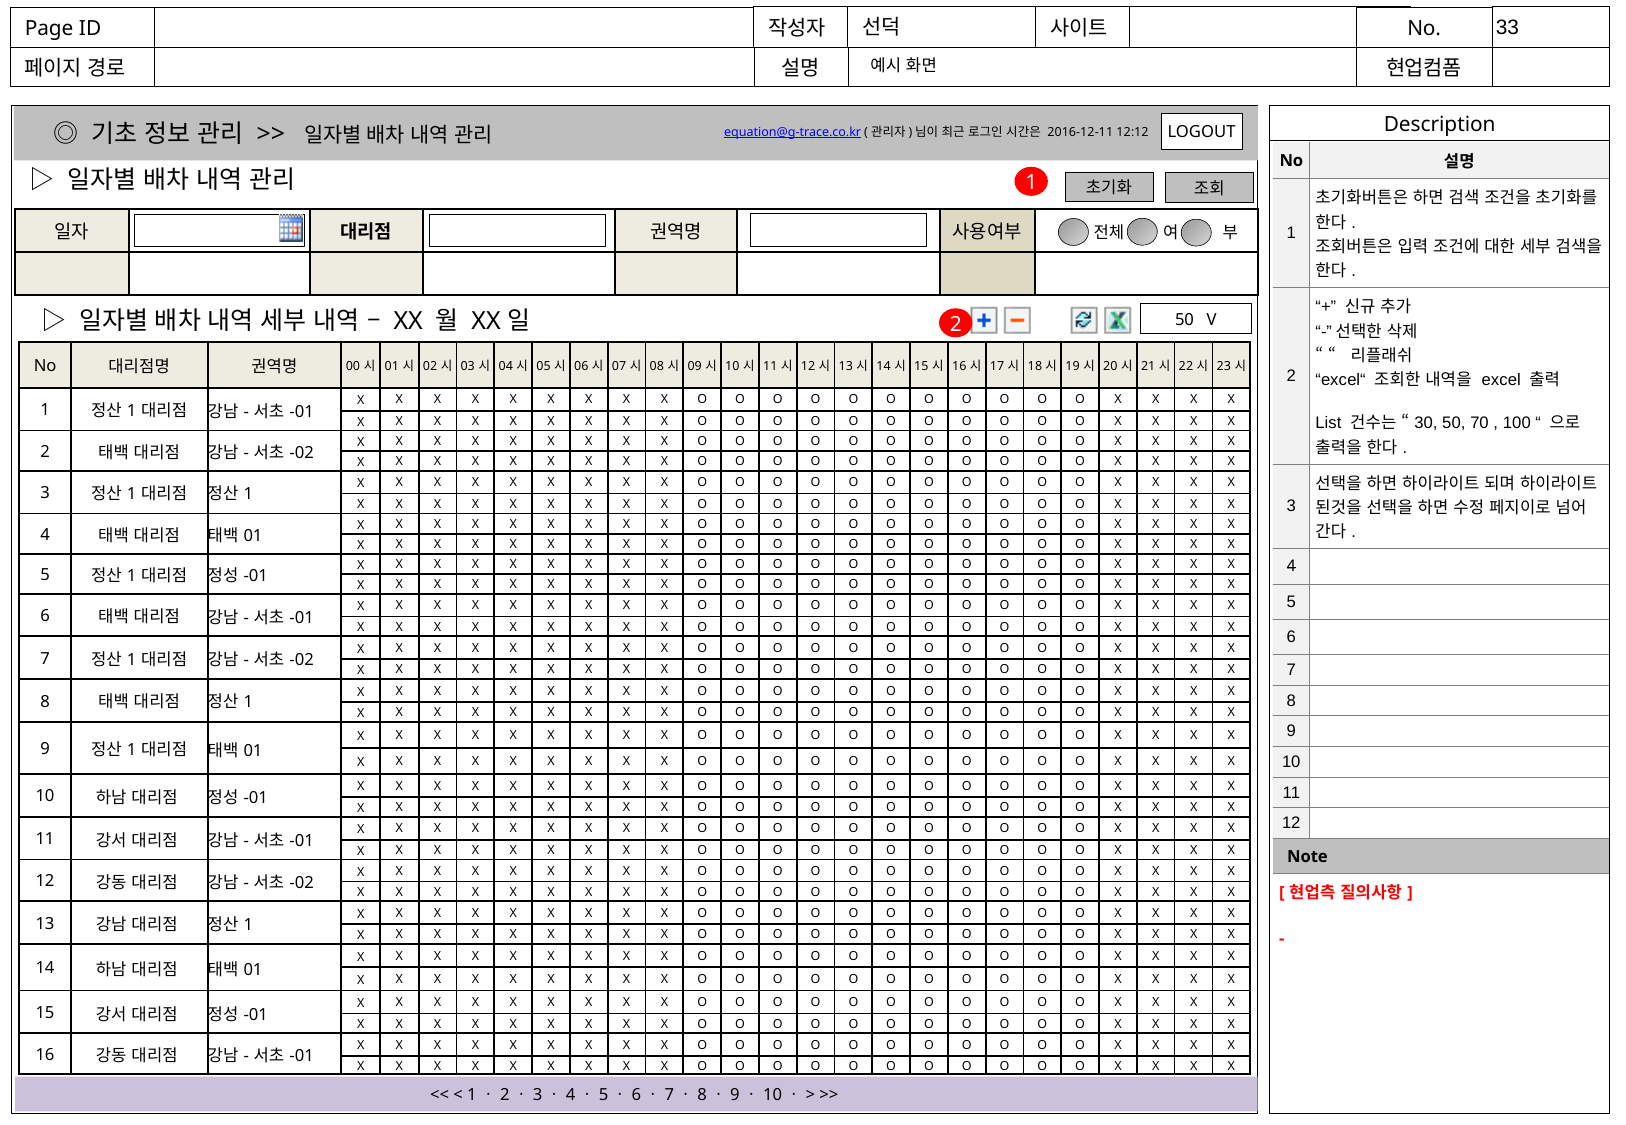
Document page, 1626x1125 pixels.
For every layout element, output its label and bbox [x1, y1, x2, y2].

table_cell [609, 472, 645, 493]
table_cell [609, 617, 645, 635]
table_cell [1310, 808, 1609, 838]
table_cell [722, 798, 758, 816]
table_cell [873, 1057, 909, 1073]
table_cell [1273, 874, 1609, 1069]
table_cell [311, 253, 422, 294]
table_cell [873, 637, 909, 658]
table_cell [20, 555, 70, 593]
table_cell [1024, 494, 1060, 513]
table_cell [495, 575, 531, 593]
table_cell [342, 991, 379, 1013]
table_cell [760, 798, 796, 816]
table_cell [20, 431, 70, 470]
table_cell [1024, 452, 1060, 470]
table_cell [209, 860, 340, 900]
table_cell [1100, 575, 1136, 593]
table_cell [798, 660, 834, 678]
table_header [1138, 343, 1174, 387]
table_cell [342, 575, 379, 593]
table_cell [646, 945, 682, 966]
table_cell [987, 1034, 1023, 1055]
table_cell [1100, 945, 1136, 966]
table_cell [646, 595, 682, 616]
table_cell [495, 703, 531, 721]
table_cell [911, 389, 947, 410]
table_header [1213, 343, 1249, 387]
table_cell [798, 514, 834, 533]
table_cell [949, 617, 985, 635]
table_cell [798, 818, 834, 839]
table_cell [420, 555, 456, 573]
table_cell [609, 945, 645, 966]
table_cell [873, 991, 909, 1013]
table_header [835, 343, 871, 387]
table_cell [1273, 686, 1309, 715]
table_cell [722, 555, 758, 573]
table_cell [1310, 288, 1609, 464]
table_cell [987, 680, 1023, 701]
table_cell [911, 882, 947, 900]
table_cell [1024, 818, 1060, 839]
table_cell [1175, 945, 1212, 966]
table_cell [533, 494, 569, 513]
table_cell [949, 412, 985, 430]
table_cell [209, 555, 340, 593]
table_cell [1175, 535, 1212, 553]
table_cell [873, 1014, 909, 1032]
table_cell [533, 514, 569, 533]
table_cell [1213, 1034, 1249, 1055]
table_cell [1213, 412, 1249, 430]
table_cell [722, 882, 758, 900]
table_cell [1213, 637, 1249, 658]
table_cell [987, 389, 1023, 410]
table_cell [1213, 703, 1249, 721]
table_cell [684, 637, 720, 658]
table_cell [911, 412, 947, 430]
table_cell [684, 617, 720, 635]
table_cell [646, 882, 682, 900]
table_cell [209, 991, 340, 1032]
table_cell [1175, 575, 1212, 593]
table_cell [722, 991, 758, 1013]
table_cell [722, 925, 758, 943]
table_cell [987, 535, 1023, 553]
table_cell [381, 595, 418, 616]
table_cell [1213, 660, 1249, 678]
table_cell [495, 841, 531, 859]
table_cell [1273, 549, 1309, 584]
table_cell [1213, 775, 1249, 796]
table_cell [342, 860, 379, 881]
table_cell [684, 703, 720, 721]
table_cell [760, 703, 796, 721]
table_cell [609, 575, 645, 593]
table_cell [571, 637, 607, 658]
table_cell [684, 431, 720, 450]
table_cell [684, 860, 720, 881]
table_cell [1273, 465, 1309, 548]
table_cell [533, 575, 569, 593]
table_cell [798, 494, 834, 513]
table_cell [1036, 253, 1257, 294]
text_box [1058, 214, 1255, 251]
table_cell [835, 660, 871, 678]
table_cell [911, 703, 947, 721]
table_cell [1024, 412, 1060, 430]
table_cell [571, 1014, 607, 1032]
table_cell [949, 1034, 985, 1055]
table_cell [798, 412, 834, 430]
table_cell [20, 991, 70, 1032]
table_cell [911, 1034, 947, 1055]
table_cell [1100, 703, 1136, 721]
table_cell [1062, 535, 1098, 553]
table_cell [72, 860, 207, 900]
table_cell [949, 991, 985, 1013]
table_cell [1062, 514, 1098, 533]
table_cell [798, 637, 834, 658]
table_cell [760, 902, 796, 923]
table_cell [381, 575, 418, 593]
table_cell [1310, 747, 1609, 777]
table_cell [646, 775, 682, 796]
table_cell [949, 431, 985, 450]
table_cell [381, 945, 418, 966]
table_cell [684, 775, 720, 796]
table_cell [1213, 749, 1249, 773]
table_cell [949, 818, 985, 839]
table_cell [72, 514, 207, 553]
table_cell [420, 389, 456, 410]
table_cell [1024, 389, 1060, 410]
table_cell [987, 902, 1023, 923]
table_cell [571, 660, 607, 678]
table_cell [571, 389, 607, 410]
table_cell [1175, 860, 1212, 881]
table_cell [722, 680, 758, 701]
table_cell [533, 535, 569, 553]
table_cell [1273, 585, 1309, 619]
table_cell [457, 902, 493, 923]
table_cell [495, 968, 531, 990]
table_cell [684, 798, 720, 816]
table_header [987, 343, 1023, 387]
table_cell [1310, 465, 1609, 548]
table_cell [342, 431, 379, 450]
table_cell [72, 595, 207, 635]
table_cell [949, 882, 985, 900]
picture [965, 298, 1138, 340]
table_cell [1175, 902, 1212, 923]
table_cell [381, 617, 418, 635]
table_cell [533, 841, 569, 859]
table_cell [457, 818, 493, 839]
table_cell [760, 412, 796, 430]
table_cell [1213, 882, 1249, 900]
table_cell [873, 860, 909, 881]
table_cell [738, 253, 939, 294]
table_cell [987, 452, 1023, 470]
table_cell [533, 902, 569, 923]
table_cell [798, 535, 834, 553]
table_cell [495, 452, 531, 470]
table_header [311, 210, 422, 251]
table_cell [684, 723, 720, 747]
table_cell [1100, 775, 1136, 796]
table_cell [381, 535, 418, 553]
table_cell [835, 945, 871, 966]
table_cell [495, 902, 531, 923]
table_cell [571, 841, 607, 859]
table_cell [1024, 882, 1060, 900]
table_cell [987, 431, 1023, 450]
table_cell [1273, 288, 1309, 464]
table_cell [609, 412, 645, 430]
table_header [609, 343, 645, 387]
table_cell [609, 494, 645, 513]
table_cell [949, 775, 985, 796]
table_cell [911, 575, 947, 593]
table_cell [835, 452, 871, 470]
table_cell [1062, 1057, 1098, 1073]
table_cell [209, 472, 340, 513]
table_cell [495, 555, 531, 573]
table_cell [798, 723, 834, 747]
table_cell [941, 253, 1034, 294]
table_cell [873, 703, 909, 721]
table_cell [209, 389, 340, 430]
table_cell [835, 749, 871, 773]
table_cell [420, 860, 456, 881]
table_cell [646, 991, 682, 1013]
table_cell [571, 1057, 607, 1073]
table_cell [571, 945, 607, 966]
table_cell [835, 555, 871, 573]
table_header [1036, 210, 1257, 251]
table_cell [873, 818, 909, 839]
table_cell [495, 798, 531, 816]
table_cell [1100, 452, 1136, 470]
table_cell [72, 775, 207, 816]
table_cell [1310, 179, 1609, 287]
table_cell [1310, 716, 1609, 746]
table_cell [381, 494, 418, 513]
table_cell [646, 1014, 682, 1032]
table_cell [420, 723, 456, 747]
table_cell [949, 514, 985, 533]
text_box [1163, 171, 1255, 204]
table_cell [1100, 680, 1136, 701]
table_cell [949, 968, 985, 990]
table_cell [72, 472, 207, 513]
table_cell [342, 595, 379, 616]
table_cell [571, 535, 607, 553]
table_cell [911, 1014, 947, 1032]
table_cell [1273, 747, 1309, 777]
table_header [760, 343, 796, 387]
table_cell [760, 1057, 796, 1073]
table_cell [835, 968, 871, 990]
table_cell [533, 945, 569, 966]
table_cell [457, 945, 493, 966]
table_cell [684, 1014, 720, 1032]
table_cell [949, 749, 985, 773]
table_cell [342, 660, 379, 678]
table_cell [987, 723, 1023, 747]
table_cell [609, 452, 645, 470]
table_cell [873, 494, 909, 513]
table_cell [609, 968, 645, 990]
table_cell [381, 860, 418, 881]
table_cell [342, 841, 379, 859]
table_cell [381, 412, 418, 430]
table_cell [1213, 680, 1249, 701]
table_cell [209, 595, 340, 635]
table_cell [1213, 555, 1249, 573]
table_cell [420, 494, 456, 513]
table_cell [381, 472, 418, 493]
table_cell [949, 945, 985, 966]
table_header [738, 210, 939, 251]
table_cell [1310, 549, 1609, 584]
table_cell [798, 575, 834, 593]
table_cell [609, 431, 645, 450]
table_cell [1024, 1057, 1060, 1073]
table_cell [1100, 798, 1136, 816]
table_header [1273, 142, 1309, 178]
table_cell [722, 660, 758, 678]
table_header [342, 343, 379, 387]
table_cell [420, 798, 456, 816]
table_cell [72, 680, 207, 721]
table_cell [949, 798, 985, 816]
table_cell [457, 431, 493, 450]
table_cell [571, 412, 607, 430]
table_cell [987, 514, 1023, 533]
table_cell [1175, 514, 1212, 533]
table_cell [72, 389, 207, 430]
table_cell [684, 818, 720, 839]
table_cell [209, 945, 340, 990]
table_cell [1100, 1014, 1136, 1032]
table_cell [1213, 945, 1249, 966]
table_cell [798, 703, 834, 721]
table_cell [646, 452, 682, 470]
table_cell [987, 595, 1023, 616]
table_cell [381, 1014, 418, 1032]
table_cell [571, 902, 607, 923]
table_cell [1100, 660, 1136, 678]
table_cell [1100, 860, 1136, 881]
table_cell [835, 494, 871, 513]
table_cell [684, 660, 720, 678]
table_cell [1100, 1057, 1136, 1073]
table_cell [495, 749, 531, 773]
table_cell [1062, 723, 1098, 747]
table_cell [609, 1057, 645, 1073]
table_cell [1138, 775, 1174, 796]
table_cell [1062, 472, 1098, 493]
table_header [684, 343, 720, 387]
table_cell [760, 617, 796, 635]
table_cell [420, 945, 456, 966]
table_cell [1024, 968, 1060, 990]
table_cell [571, 860, 607, 881]
table_cell [798, 431, 834, 450]
table_cell [722, 637, 758, 658]
text_box [855, 47, 1340, 83]
table_cell [20, 472, 70, 513]
table_cell [1024, 860, 1060, 881]
table_cell [342, 749, 379, 773]
table_cell [1138, 431, 1174, 450]
table_cell [646, 968, 682, 990]
table_cell [1175, 723, 1212, 747]
table_cell [420, 660, 456, 678]
table_cell [20, 902, 70, 943]
table_cell [1062, 902, 1098, 923]
table_cell [457, 514, 493, 533]
table_cell [495, 991, 531, 1013]
table_cell [342, 818, 379, 839]
table_cell [949, 860, 985, 881]
table_cell [342, 882, 379, 900]
table_cell [646, 412, 682, 430]
table_cell [646, 617, 682, 635]
table_cell [646, 389, 682, 410]
table_cell [1273, 655, 1309, 685]
table_cell [684, 902, 720, 923]
table_cell [1138, 1057, 1174, 1073]
table_cell [835, 723, 871, 747]
table_cell [381, 798, 418, 816]
table_cell [760, 514, 796, 533]
table_cell [873, 925, 909, 943]
table_cell [457, 660, 493, 678]
table_cell [495, 535, 531, 553]
table_cell [1213, 1057, 1249, 1073]
table_cell [835, 775, 871, 796]
table_cell [381, 775, 418, 796]
table_cell [1175, 680, 1212, 701]
table_cell [987, 925, 1023, 943]
table_cell [646, 860, 682, 881]
table_cell [835, 902, 871, 923]
table_cell [798, 902, 834, 923]
table_cell [1138, 1034, 1174, 1055]
table_cell [1138, 660, 1174, 678]
table_cell [420, 749, 456, 773]
table_cell [911, 860, 947, 881]
table_cell [1100, 637, 1136, 658]
table_cell [798, 1014, 834, 1032]
table_cell [1213, 818, 1249, 839]
table_cell [722, 389, 758, 410]
table_cell [760, 818, 796, 839]
table_cell [646, 1057, 682, 1073]
table_cell [684, 925, 720, 943]
table_cell [381, 1034, 418, 1055]
table_cell [495, 925, 531, 943]
table_cell [495, 1034, 531, 1055]
table_cell [1310, 686, 1609, 715]
picture [278, 214, 303, 242]
table_cell [646, 818, 682, 839]
table_cell [722, 595, 758, 616]
table_cell [873, 575, 909, 593]
table_cell [571, 798, 607, 816]
table_cell [760, 775, 796, 796]
table_cell [722, 1034, 758, 1055]
table_cell [684, 841, 720, 859]
text_box [132, 212, 307, 249]
table_cell [1213, 452, 1249, 470]
table_cell [1175, 991, 1212, 1013]
table_header [130, 210, 309, 251]
table_cell [1062, 749, 1098, 773]
table_cell [571, 452, 607, 470]
table_header [457, 343, 493, 387]
table_cell [798, 472, 834, 493]
table_cell [1138, 991, 1174, 1013]
table_cell [381, 925, 418, 943]
table_cell [1100, 494, 1136, 513]
table_cell [1213, 968, 1249, 990]
table_cell [949, 1014, 985, 1032]
table_cell [609, 841, 645, 859]
table_cell [571, 575, 607, 593]
table_cell [760, 472, 796, 493]
table_cell [342, 1014, 379, 1032]
table_cell [495, 431, 531, 450]
table_cell [616, 253, 736, 294]
table_cell [798, 452, 834, 470]
table_cell [911, 555, 947, 573]
table_cell [1062, 637, 1098, 658]
table_cell [911, 595, 947, 616]
table_cell [646, 798, 682, 816]
table_cell [381, 749, 418, 773]
table_cell [760, 452, 796, 470]
table_cell [609, 882, 645, 900]
table_cell [722, 617, 758, 635]
table_cell [873, 902, 909, 923]
table_cell [571, 925, 607, 943]
table_cell [571, 555, 607, 573]
table_cell [571, 749, 607, 773]
table_cell [1062, 991, 1098, 1013]
table_cell [1138, 860, 1174, 881]
table_cell [722, 749, 758, 773]
table_cell [1024, 1014, 1060, 1032]
table_cell [722, 860, 758, 881]
table_cell [1100, 991, 1136, 1013]
table_cell [1138, 882, 1174, 900]
table_cell [533, 680, 569, 701]
table_cell [495, 723, 531, 747]
table_cell [1138, 412, 1174, 430]
table_cell [342, 925, 379, 943]
table_cell [609, 723, 645, 747]
table_cell [949, 1057, 985, 1073]
table_cell [420, 1034, 456, 1055]
table_cell [684, 595, 720, 616]
table_cell [798, 860, 834, 881]
table_cell [987, 882, 1023, 900]
table_cell [342, 1034, 379, 1055]
text_box [15, 1076, 1258, 1112]
table_cell [495, 882, 531, 900]
table_cell [873, 617, 909, 635]
table_cell [420, 431, 456, 450]
table_cell [722, 1057, 758, 1073]
table_cell [381, 841, 418, 859]
table_cell [949, 841, 985, 859]
table_cell [760, 595, 796, 616]
table_cell [987, 945, 1023, 966]
table_cell [1024, 431, 1060, 450]
table_cell [457, 595, 493, 616]
table_cell [420, 1057, 456, 1073]
table_cell [684, 389, 720, 410]
table_cell [609, 798, 645, 816]
table_cell [873, 555, 909, 573]
table_cell [1138, 968, 1174, 990]
table_cell [420, 452, 456, 470]
table_cell [1213, 389, 1249, 410]
table_cell [798, 389, 834, 410]
table_cell [1138, 925, 1174, 943]
table_cell [760, 575, 796, 593]
table_cell [72, 723, 207, 773]
table_header [533, 343, 569, 387]
table_cell [457, 494, 493, 513]
table_cell [1100, 723, 1136, 747]
table_cell [1100, 968, 1136, 990]
table_cell [911, 968, 947, 990]
table_cell [20, 637, 70, 678]
table_cell [209, 723, 340, 773]
table_cell [1175, 617, 1212, 635]
table_cell [20, 723, 70, 773]
table_cell [1138, 723, 1174, 747]
table_cell [835, 595, 871, 616]
table_cell [533, 1057, 569, 1073]
table_cell [646, 723, 682, 747]
table_cell [381, 680, 418, 701]
table_cell [609, 991, 645, 1013]
table_cell [835, 617, 871, 635]
table_cell [1024, 660, 1060, 678]
table_cell [722, 902, 758, 923]
table_cell [987, 818, 1023, 839]
table_cell [381, 660, 418, 678]
table_cell [684, 945, 720, 966]
table_cell [987, 841, 1023, 859]
table_cell [1138, 1014, 1174, 1032]
table_header [209, 343, 340, 387]
table_cell [495, 945, 531, 966]
table_cell [1175, 494, 1212, 513]
table_cell [342, 945, 379, 966]
table_cell [381, 1057, 418, 1073]
table_header [911, 343, 947, 387]
table_cell [495, 1014, 531, 1032]
table_cell [72, 991, 207, 1032]
table_cell [722, 841, 758, 859]
table_cell [911, 925, 947, 943]
table_cell [873, 749, 909, 773]
table_cell [835, 680, 871, 701]
table_header [495, 343, 531, 387]
table_cell [1100, 555, 1136, 573]
table_cell [1213, 991, 1249, 1013]
table_cell [420, 902, 456, 923]
table_header [646, 343, 682, 387]
table_cell [1062, 841, 1098, 859]
table_cell [798, 991, 834, 1013]
table_cell [722, 775, 758, 796]
text_box [427, 212, 607, 249]
table_cell [1273, 839, 1609, 873]
table_cell [1138, 680, 1174, 701]
table_cell [1213, 431, 1249, 450]
table_cell [457, 775, 493, 796]
table_cell [798, 841, 834, 859]
table_cell [1273, 179, 1309, 287]
table_cell [609, 535, 645, 553]
table_cell [1175, 968, 1212, 990]
table_cell [873, 1034, 909, 1055]
table_cell [381, 555, 418, 573]
table_cell [987, 991, 1023, 1013]
table_cell [72, 1034, 207, 1073]
table_cell [1175, 389, 1212, 410]
table_cell [209, 775, 340, 816]
table_cell [646, 494, 682, 513]
table_cell [1024, 703, 1060, 721]
table_cell [209, 431, 340, 470]
table_cell [1100, 1034, 1136, 1055]
table_cell [1138, 514, 1174, 533]
table_cell [835, 925, 871, 943]
table_cell [420, 991, 456, 1013]
table_cell [609, 925, 645, 943]
table_cell [646, 680, 682, 701]
table_cell [533, 882, 569, 900]
table_cell [987, 472, 1023, 493]
table_cell [1100, 535, 1136, 553]
table_cell [533, 968, 569, 990]
table_cell [835, 412, 871, 430]
table_cell [1213, 472, 1249, 493]
table_cell [1213, 595, 1249, 616]
table_cell [457, 991, 493, 1013]
table_cell [533, 749, 569, 773]
table_cell [873, 882, 909, 900]
table_cell [911, 902, 947, 923]
table_cell [1175, 882, 1212, 900]
table_cell [1024, 902, 1060, 923]
table_cell [1100, 749, 1136, 773]
table_cell [1138, 637, 1174, 658]
table_cell [1024, 535, 1060, 553]
table_cell [1024, 841, 1060, 859]
table_cell [457, 555, 493, 573]
table_cell [1138, 494, 1174, 513]
table_cell [722, 575, 758, 593]
table_cell [342, 703, 379, 721]
table_cell [1138, 472, 1174, 493]
table_cell [949, 660, 985, 678]
table_cell [1175, 1014, 1212, 1032]
table_cell [798, 680, 834, 701]
table_cell [495, 860, 531, 881]
table_cell [1062, 945, 1098, 966]
table_cell [1024, 514, 1060, 533]
table_cell [571, 617, 607, 635]
table_cell [911, 841, 947, 859]
table_cell [722, 968, 758, 990]
table_cell [1138, 818, 1174, 839]
table_cell [72, 902, 207, 943]
table_cell [1273, 620, 1309, 654]
table_cell [495, 818, 531, 839]
table_cell [873, 945, 909, 966]
table_cell [949, 452, 985, 470]
table_cell [1175, 637, 1212, 658]
table_cell [342, 617, 379, 635]
table_cell [381, 902, 418, 923]
table_cell [873, 798, 909, 816]
table_cell [1062, 703, 1098, 721]
table_cell [798, 555, 834, 573]
table_cell [1024, 775, 1060, 796]
table_cell [835, 472, 871, 493]
table_cell [873, 775, 909, 796]
table_cell [987, 575, 1023, 593]
table_cell [533, 660, 569, 678]
table_cell [342, 472, 379, 493]
table_cell [949, 595, 985, 616]
table_cell [1062, 1034, 1098, 1055]
text_box [26, 297, 560, 341]
table_cell [1213, 798, 1249, 816]
table_cell [722, 452, 758, 470]
table_cell [798, 798, 834, 816]
table_cell [987, 749, 1023, 773]
table_cell [1175, 452, 1212, 470]
table_cell [495, 660, 531, 678]
table_cell [1024, 749, 1060, 773]
table_cell [835, 991, 871, 1013]
table_cell [760, 431, 796, 450]
table_cell [533, 555, 569, 573]
table_cell [209, 902, 340, 943]
table_cell [1024, 945, 1060, 966]
table_cell [1062, 680, 1098, 701]
table_cell [835, 841, 871, 859]
table_cell [1138, 555, 1174, 573]
table_cell [760, 494, 796, 513]
table_cell [1138, 389, 1174, 410]
table_cell [457, 637, 493, 658]
table_cell [798, 925, 834, 943]
table_cell [1175, 660, 1212, 678]
table_cell [381, 389, 418, 410]
table_cell [1213, 860, 1249, 881]
table_cell [1062, 575, 1098, 593]
table_cell [571, 723, 607, 747]
table_cell [457, 749, 493, 773]
table_cell [646, 925, 682, 943]
table_cell [571, 882, 607, 900]
table_cell [1024, 617, 1060, 635]
table_cell [1024, 1034, 1060, 1055]
table_cell [533, 1014, 569, 1032]
table_cell [457, 841, 493, 859]
text_box [12, 104, 1260, 201]
table_cell [1175, 1057, 1212, 1073]
table_cell [1062, 798, 1098, 816]
table_cell [1175, 555, 1212, 573]
table_cell [457, 617, 493, 635]
table_cell [342, 535, 379, 553]
table_cell [684, 680, 720, 701]
table_cell [457, 723, 493, 747]
table_cell [457, 412, 493, 430]
table_cell [949, 535, 985, 553]
table_cell [495, 617, 531, 635]
table_cell [760, 535, 796, 553]
table_cell [420, 968, 456, 990]
table_cell [1213, 494, 1249, 513]
table_cell [1024, 798, 1060, 816]
table_cell [760, 1034, 796, 1055]
text_box [1063, 170, 1155, 204]
table_cell [457, 1057, 493, 1073]
table_cell [342, 798, 379, 816]
table_cell [1138, 595, 1174, 616]
table_cell [533, 991, 569, 1013]
table_cell [1024, 925, 1060, 943]
table_cell [381, 514, 418, 533]
table_cell [1213, 902, 1249, 923]
table_cell [873, 472, 909, 493]
table_cell [760, 968, 796, 990]
table_cell [571, 431, 607, 450]
table_cell [609, 775, 645, 796]
table_cell [420, 595, 456, 616]
table_cell [209, 1034, 340, 1073]
table_cell [420, 841, 456, 859]
table_cell [911, 452, 947, 470]
table_cell [571, 680, 607, 701]
table_cell [130, 253, 309, 294]
table_cell [381, 991, 418, 1013]
table_cell [911, 798, 947, 816]
table_cell [949, 494, 985, 513]
table_cell [20, 389, 70, 430]
table_cell [873, 660, 909, 678]
table_cell [1175, 412, 1212, 430]
table_cell [1138, 575, 1174, 593]
table_cell [495, 514, 531, 533]
table_cell [533, 798, 569, 816]
table_cell [609, 818, 645, 839]
table_cell [1175, 703, 1212, 721]
table_cell [1062, 494, 1098, 513]
table_cell [722, 535, 758, 553]
table_cell [420, 775, 456, 796]
table_cell [420, 637, 456, 658]
table_cell [760, 680, 796, 701]
table_cell [533, 389, 569, 410]
table_cell [342, 637, 379, 658]
table_cell [1175, 595, 1212, 616]
table_cell [1175, 472, 1212, 493]
table_cell [760, 660, 796, 678]
table_cell [457, 860, 493, 881]
table_cell [609, 902, 645, 923]
table_cell [20, 1034, 70, 1073]
table_cell [1100, 431, 1136, 450]
table_cell [873, 389, 909, 410]
table_cell [495, 680, 531, 701]
table_cell [1100, 882, 1136, 900]
table_cell [987, 494, 1023, 513]
table_cell [495, 637, 531, 658]
table_cell [571, 775, 607, 796]
table_cell [1175, 841, 1212, 859]
table_cell [1138, 749, 1174, 773]
table_cell [1175, 775, 1212, 796]
table_cell [1024, 555, 1060, 573]
table_cell [684, 749, 720, 773]
table_cell [457, 1034, 493, 1055]
table_cell [684, 412, 720, 430]
table_cell [609, 660, 645, 678]
table_cell [835, 637, 871, 658]
table_cell [571, 968, 607, 990]
table_cell [987, 703, 1023, 721]
table_cell [646, 841, 682, 859]
table_cell [911, 535, 947, 553]
text_box [936, 306, 965, 340]
table_cell [342, 968, 379, 990]
table_cell [381, 452, 418, 470]
table_cell [533, 431, 569, 450]
table_cell [1062, 968, 1098, 990]
table_cell [20, 945, 70, 990]
table_cell [457, 389, 493, 410]
table_cell [987, 637, 1023, 658]
table_cell [609, 555, 645, 573]
table_cell [911, 749, 947, 773]
table_header [1175, 343, 1212, 387]
table_cell [911, 991, 947, 1013]
table_cell [1175, 431, 1212, 450]
table_cell [798, 1034, 834, 1055]
text_box [1138, 302, 1253, 335]
table_cell [533, 637, 569, 658]
table_cell [20, 514, 70, 553]
table_cell [457, 703, 493, 721]
table_cell [1273, 808, 1309, 838]
table_cell [760, 882, 796, 900]
table_cell [1024, 595, 1060, 616]
table_cell [342, 494, 379, 513]
table_cell [209, 637, 340, 678]
table_cell [1138, 617, 1174, 635]
table_cell [609, 1034, 645, 1055]
table_cell [684, 494, 720, 513]
table_header [949, 343, 985, 387]
table_cell [722, 703, 758, 721]
table_cell [1062, 555, 1098, 573]
table_cell [420, 680, 456, 701]
table_cell [760, 841, 796, 859]
table_cell [609, 703, 645, 721]
table_header [1024, 343, 1060, 387]
table_cell [646, 660, 682, 678]
table_cell [1310, 620, 1609, 654]
table_cell [457, 882, 493, 900]
table_cell [760, 860, 796, 881]
table_cell [835, 860, 871, 881]
table_cell [609, 389, 645, 410]
table_cell [911, 660, 947, 678]
text_box [1012, 164, 1050, 198]
table_cell [457, 680, 493, 701]
table_cell [911, 637, 947, 658]
table_cell [457, 968, 493, 990]
table_cell [20, 860, 70, 900]
table_cell [987, 555, 1023, 573]
table_cell [342, 723, 379, 747]
table_cell [533, 925, 569, 943]
table_cell [533, 860, 569, 881]
table_cell [1213, 1014, 1249, 1032]
table_cell [1138, 535, 1174, 553]
table_cell [495, 1057, 531, 1073]
table_cell [684, 1057, 720, 1073]
table_cell [911, 514, 947, 533]
table_cell [1213, 535, 1249, 553]
table_cell [684, 968, 720, 990]
table_cell [381, 723, 418, 747]
table_cell [1062, 617, 1098, 635]
table_cell [987, 775, 1023, 796]
table_cell [420, 412, 456, 430]
table_cell [1062, 595, 1098, 616]
table_cell [571, 991, 607, 1013]
table_cell [420, 514, 456, 533]
table_header [424, 210, 614, 251]
table_cell [381, 703, 418, 721]
table_cell [987, 860, 1023, 881]
table_cell [1138, 798, 1174, 816]
text_box [748, 211, 928, 248]
table_cell [760, 555, 796, 573]
table_cell [911, 723, 947, 747]
table_cell [72, 945, 207, 990]
table_cell [420, 703, 456, 721]
table_cell [533, 472, 569, 493]
table_cell [1024, 991, 1060, 1013]
table_header [571, 343, 607, 387]
table_cell [72, 637, 207, 678]
table_cell [1024, 575, 1060, 593]
table_cell [722, 431, 758, 450]
table_cell [873, 968, 909, 990]
table_cell [209, 818, 340, 859]
table_cell [571, 514, 607, 533]
table_cell [457, 535, 493, 553]
table_cell [457, 452, 493, 470]
table_cell [911, 1057, 947, 1073]
table_cell [533, 617, 569, 635]
table_cell [1100, 514, 1136, 533]
table_cell [1062, 412, 1098, 430]
table_cell [835, 1014, 871, 1032]
table_cell [760, 991, 796, 1013]
table_cell [1213, 575, 1249, 593]
table_cell [1175, 818, 1212, 839]
table_cell [1062, 925, 1098, 943]
table_cell [987, 660, 1023, 678]
table_cell [1213, 617, 1249, 635]
table_cell [420, 882, 456, 900]
table_cell [835, 882, 871, 900]
table_cell [209, 680, 340, 721]
table_cell [684, 514, 720, 533]
table_cell [420, 1014, 456, 1032]
table_cell [987, 1014, 1023, 1032]
table_cell [646, 472, 682, 493]
table_cell [533, 452, 569, 470]
table_cell [873, 514, 909, 533]
table_cell [495, 389, 531, 410]
table_header [420, 343, 456, 387]
table_cell [571, 472, 607, 493]
table_cell [911, 431, 947, 450]
table_cell [1062, 818, 1098, 839]
table_cell [798, 749, 834, 773]
table_cell [911, 775, 947, 796]
table_cell [1024, 723, 1060, 747]
table_cell [533, 595, 569, 616]
table_cell [72, 818, 207, 859]
table_cell [684, 882, 720, 900]
table_cell [949, 555, 985, 573]
table_cell [1062, 882, 1098, 900]
table_cell [798, 968, 834, 990]
table_cell [420, 925, 456, 943]
table_cell [949, 703, 985, 721]
table_cell [533, 1034, 569, 1055]
table_cell [381, 968, 418, 990]
table_cell [1062, 452, 1098, 470]
table_cell [1213, 841, 1249, 859]
table_cell [420, 818, 456, 839]
table_cell [571, 595, 607, 616]
table_cell [798, 595, 834, 616]
table_cell [949, 389, 985, 410]
table_header [16, 210, 128, 251]
table_cell [987, 798, 1023, 816]
table_cell [1175, 798, 1212, 816]
table_cell [873, 431, 909, 450]
table_cell [209, 514, 340, 553]
table_cell [495, 775, 531, 796]
table_cell [760, 637, 796, 658]
table_cell [646, 637, 682, 658]
table_cell [798, 882, 834, 900]
table_cell [873, 595, 909, 616]
table_cell [760, 925, 796, 943]
table_cell [1024, 637, 1060, 658]
table_cell [1175, 1034, 1212, 1055]
table_cell [835, 514, 871, 533]
table_cell [495, 494, 531, 513]
table_header [722, 343, 758, 387]
table_cell [1100, 925, 1136, 943]
table_cell [835, 535, 871, 553]
table_cell [381, 637, 418, 658]
table_cell [1310, 778, 1609, 807]
table_cell [1175, 925, 1212, 943]
table_cell [798, 1057, 834, 1073]
table_cell [20, 818, 70, 859]
table_cell [949, 472, 985, 493]
table_cell [420, 575, 456, 593]
table_cell [1062, 389, 1098, 410]
table_cell [1100, 595, 1136, 616]
table_cell [760, 723, 796, 747]
table_cell [72, 555, 207, 593]
table_cell [342, 452, 379, 470]
table_cell [684, 1034, 720, 1055]
table_cell [609, 680, 645, 701]
table_cell [1213, 723, 1249, 747]
table_cell [835, 389, 871, 410]
table_cell [987, 617, 1023, 635]
table_header [873, 343, 909, 387]
table_cell [1100, 472, 1136, 493]
table_cell [760, 945, 796, 966]
table_cell [381, 431, 418, 450]
table_cell [722, 494, 758, 513]
table_cell [646, 431, 682, 450]
table_cell [420, 535, 456, 553]
table_cell [1138, 841, 1174, 859]
table_header [1062, 343, 1098, 387]
table_cell [1138, 945, 1174, 966]
table_cell [1213, 514, 1249, 533]
table_cell [684, 575, 720, 593]
table_cell [722, 514, 758, 533]
table_cell [911, 680, 947, 701]
table_cell [987, 412, 1023, 430]
table_cell [342, 412, 379, 430]
table_cell [457, 798, 493, 816]
table_cell [1175, 749, 1212, 773]
table_cell [1062, 775, 1098, 796]
table_header [1310, 142, 1609, 178]
table_cell [533, 412, 569, 430]
table_cell [342, 1057, 379, 1073]
table_cell [1273, 778, 1309, 807]
table_cell [20, 595, 70, 635]
table_cell [1310, 585, 1609, 619]
table_cell [911, 617, 947, 635]
table_cell [16, 253, 128, 294]
table_cell [457, 472, 493, 493]
table_cell [760, 1014, 796, 1032]
table_cell [609, 595, 645, 616]
table_cell [873, 412, 909, 430]
table_cell [1100, 617, 1136, 635]
table_cell [873, 452, 909, 470]
table_cell [987, 968, 1023, 990]
table_cell [835, 1057, 871, 1073]
table_header [798, 343, 834, 387]
table_cell [1062, 1014, 1098, 1032]
table_cell [722, 945, 758, 966]
table_cell [1213, 925, 1249, 943]
table_cell [949, 637, 985, 658]
table_cell [646, 902, 682, 923]
table_cell [1062, 660, 1098, 678]
table_cell [609, 860, 645, 881]
table_cell [911, 494, 947, 513]
table_cell [722, 412, 758, 430]
table_cell [342, 680, 379, 701]
table_cell [609, 637, 645, 658]
table_cell [1100, 902, 1136, 923]
table_cell [72, 431, 207, 470]
table_cell [722, 1014, 758, 1032]
table_cell [495, 595, 531, 616]
table_header [1100, 343, 1136, 387]
table_cell [798, 617, 834, 635]
table_cell [949, 680, 985, 701]
table_cell [646, 1034, 682, 1055]
table_cell [835, 575, 871, 593]
table_cell [381, 882, 418, 900]
table_cell [424, 253, 614, 294]
table_cell [835, 1034, 871, 1055]
table_cell [420, 472, 456, 493]
table_cell [798, 945, 834, 966]
table_header [941, 210, 1034, 251]
table_cell [760, 389, 796, 410]
table_cell [873, 680, 909, 701]
table_cell [949, 575, 985, 593]
table_header [616, 210, 736, 251]
table_cell [835, 703, 871, 721]
table_cell [722, 818, 758, 839]
table_cell [342, 902, 379, 923]
table_header [381, 343, 418, 387]
table_cell [911, 472, 947, 493]
table_cell [911, 818, 947, 839]
table_cell [609, 1014, 645, 1032]
table_cell [1138, 902, 1174, 923]
table_cell [457, 575, 493, 593]
table_cell [1062, 431, 1098, 450]
table_cell [798, 775, 834, 796]
table_cell [20, 680, 70, 721]
table_cell [533, 703, 569, 721]
table_cell [571, 703, 607, 721]
table_cell [684, 452, 720, 470]
table_cell [342, 389, 379, 410]
table_cell [646, 575, 682, 593]
table_cell [495, 472, 531, 493]
table_cell [457, 925, 493, 943]
table_cell [1100, 818, 1136, 839]
table_cell [1100, 389, 1136, 410]
table_cell [722, 723, 758, 747]
table_cell [873, 723, 909, 747]
table_cell [381, 818, 418, 839]
table_cell [873, 841, 909, 859]
table_cell [342, 514, 379, 533]
table_cell [646, 749, 682, 773]
table_cell [1024, 472, 1060, 493]
table_cell [1273, 716, 1309, 746]
table_cell [949, 902, 985, 923]
table_cell [571, 1034, 607, 1055]
table_cell [949, 925, 985, 943]
table_cell [949, 723, 985, 747]
table_cell [873, 535, 909, 553]
table_cell [1138, 452, 1174, 470]
table_header [20, 343, 70, 387]
table_cell [835, 431, 871, 450]
table_cell [571, 494, 607, 513]
table_cell [533, 775, 569, 796]
table_cell [1310, 655, 1609, 685]
table_cell [646, 703, 682, 721]
table_cell [684, 472, 720, 493]
table_cell [684, 535, 720, 553]
table_cell [1100, 841, 1136, 859]
table_cell [1138, 703, 1174, 721]
table_cell [684, 555, 720, 573]
table_cell [646, 535, 682, 553]
table_cell [1024, 680, 1060, 701]
table_cell [987, 1057, 1023, 1073]
table_cell [609, 749, 645, 773]
table_cell [457, 1014, 493, 1032]
table_cell [646, 514, 682, 533]
table_cell [342, 775, 379, 796]
table_cell [835, 798, 871, 816]
table_cell [760, 749, 796, 773]
table_cell [571, 818, 607, 839]
table_cell [420, 617, 456, 635]
table_cell [835, 818, 871, 839]
table_cell [911, 945, 947, 966]
table_cell [684, 991, 720, 1013]
table_cell [1100, 412, 1136, 430]
table_cell [1062, 860, 1098, 881]
table_cell [722, 472, 758, 493]
table_header [72, 343, 207, 387]
table_cell [609, 514, 645, 533]
table_cell [20, 775, 70, 816]
table_cell [495, 412, 531, 430]
table_cell [533, 723, 569, 747]
table_cell [342, 555, 379, 573]
table_cell [533, 818, 569, 839]
table_cell [646, 555, 682, 573]
